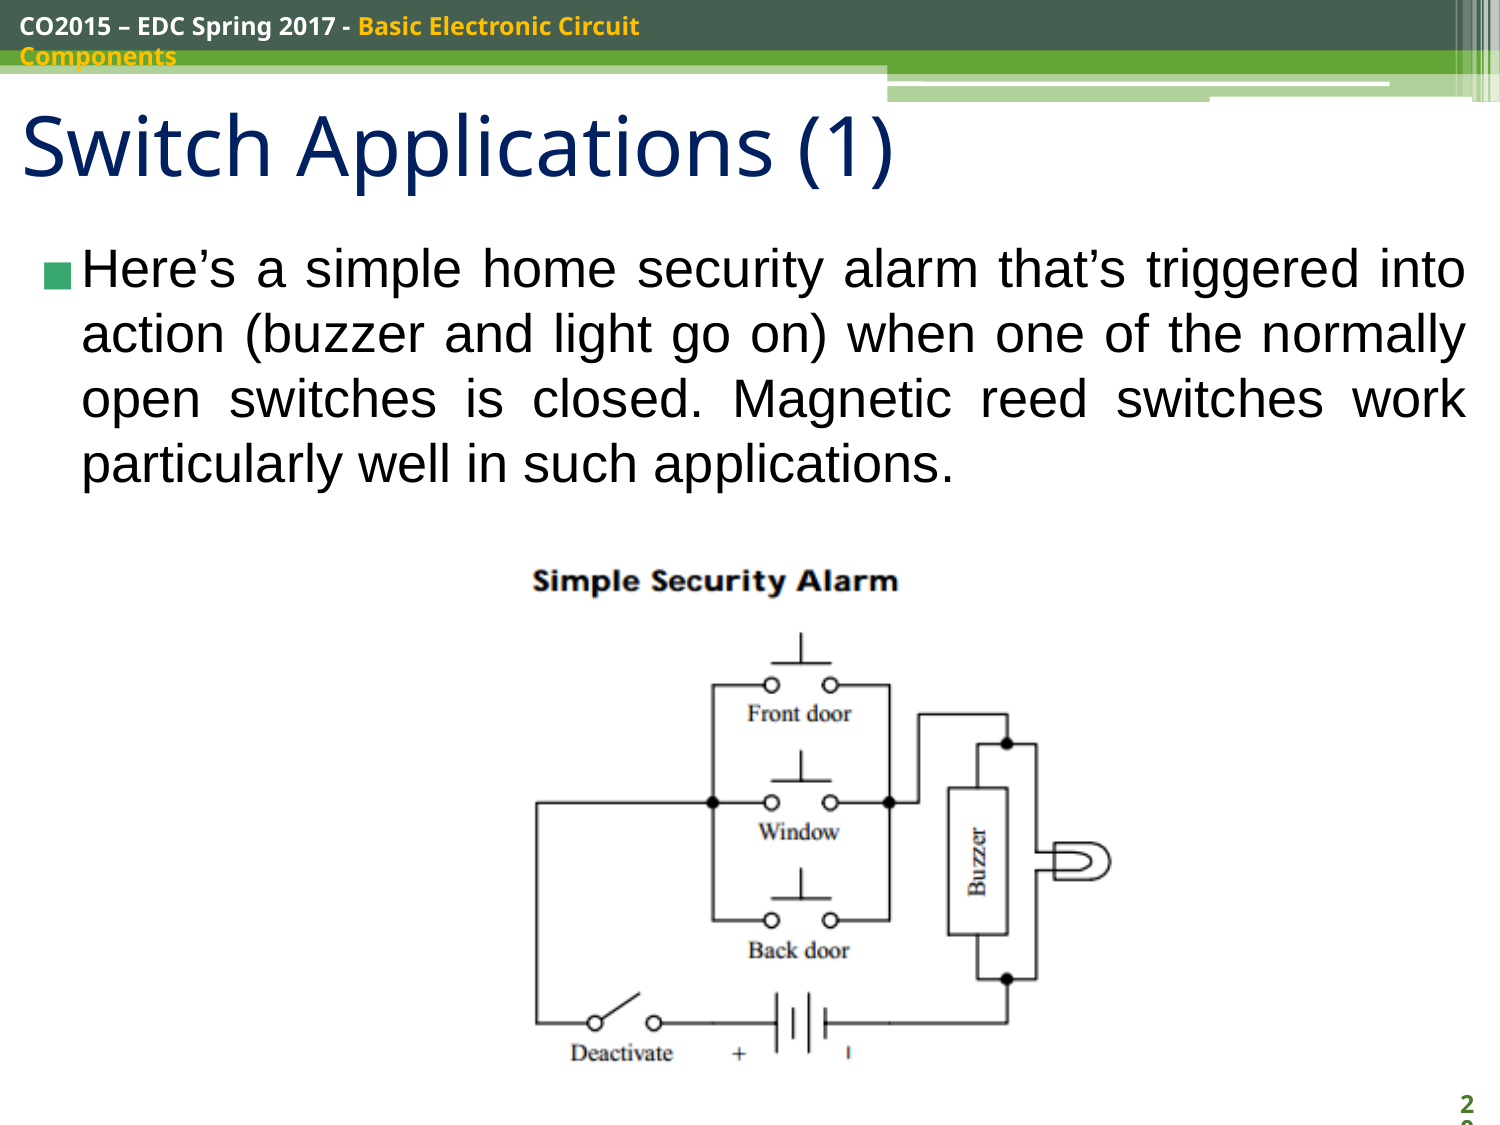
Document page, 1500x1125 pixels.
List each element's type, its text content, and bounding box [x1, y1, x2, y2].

picture [515, 549, 1120, 1079]
list Here’s a simple home security alarm that’s triggered into action (buzzer and light go on) when one of the normally open switches is closed. Magnetic reed switches work particularly well in such applications. [6, 225, 1485, 1079]
title Switch Applications (1) [6, 77, 1485, 209]
